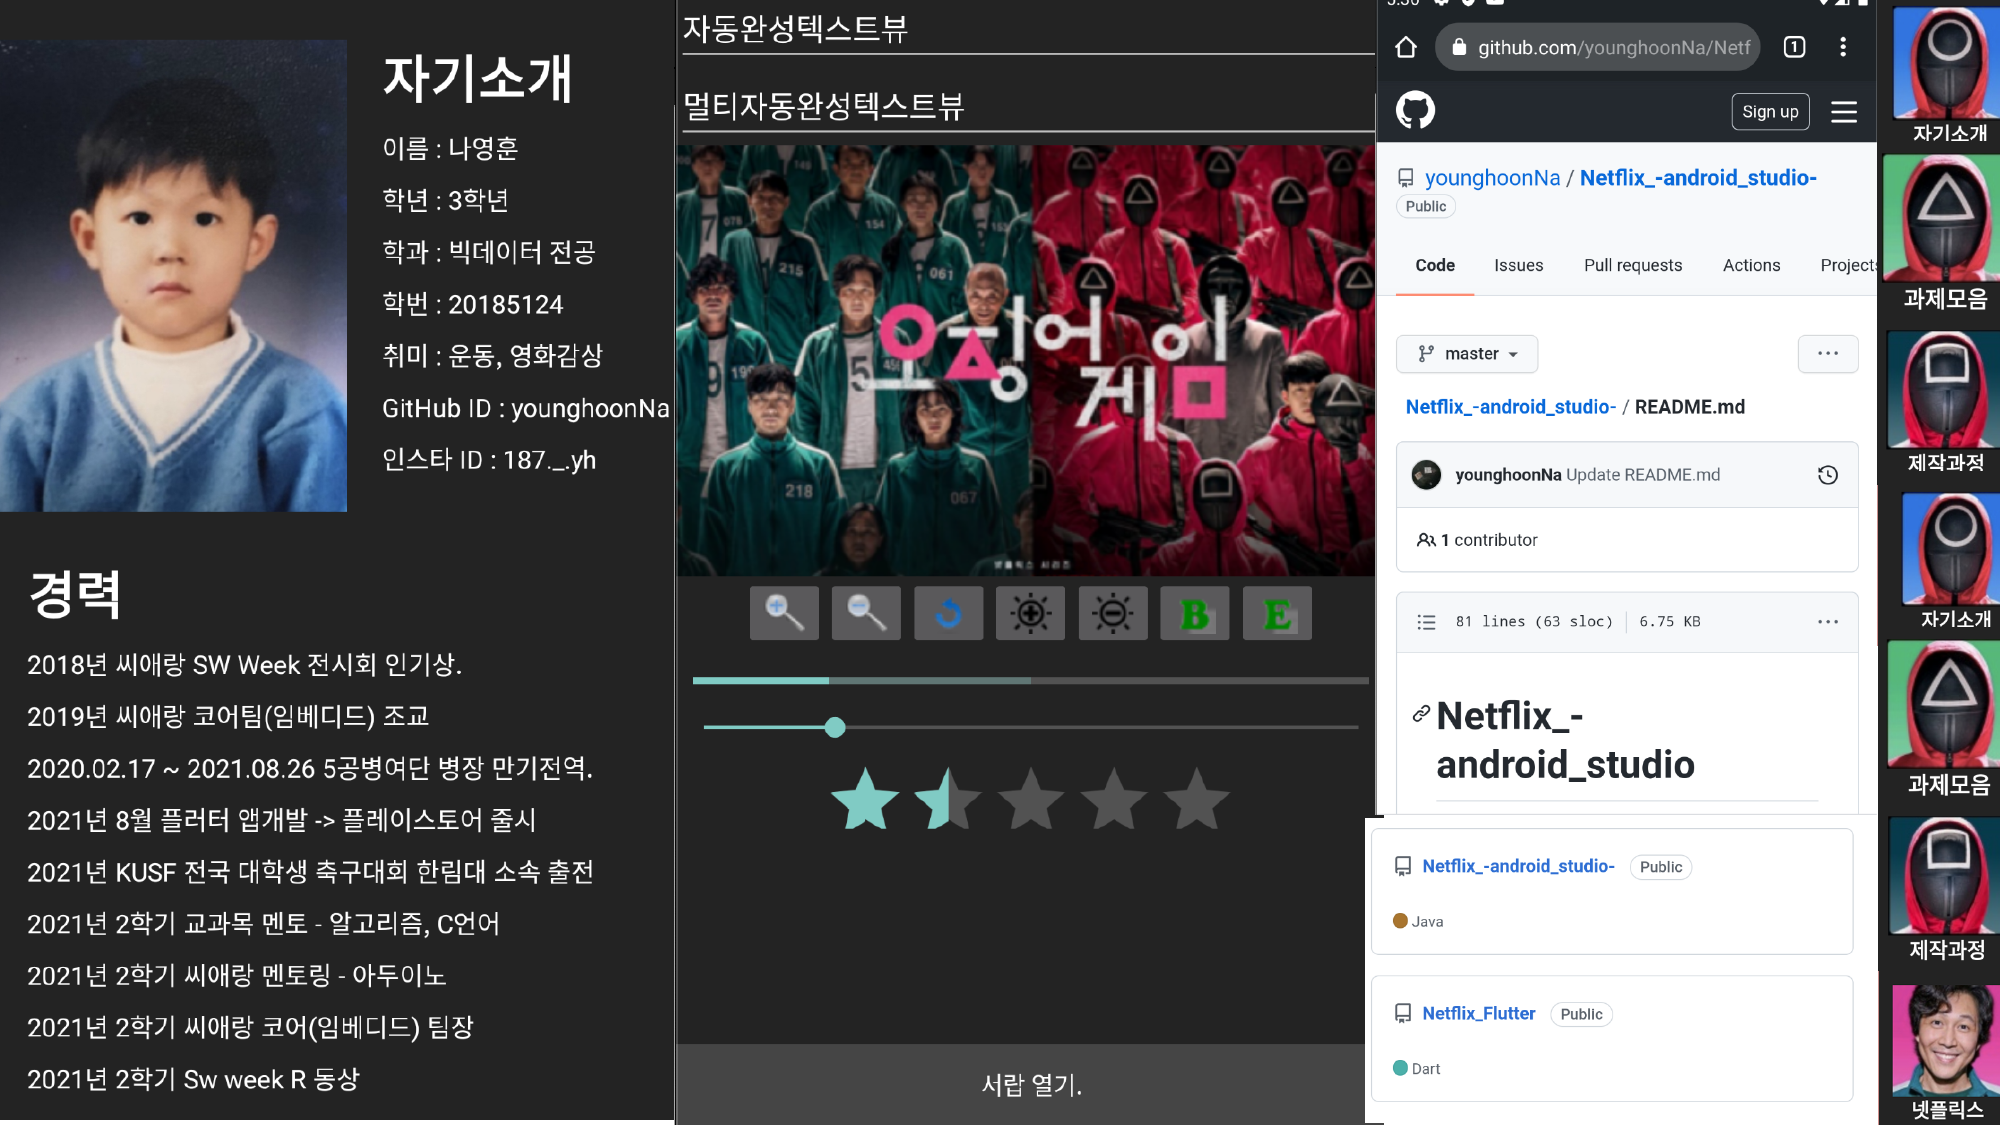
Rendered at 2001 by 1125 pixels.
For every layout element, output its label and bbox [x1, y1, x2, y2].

picture [1877, 0, 2000, 1125]
picture [0, 0, 1384, 1125]
text_box [1364, 0, 1877, 1123]
